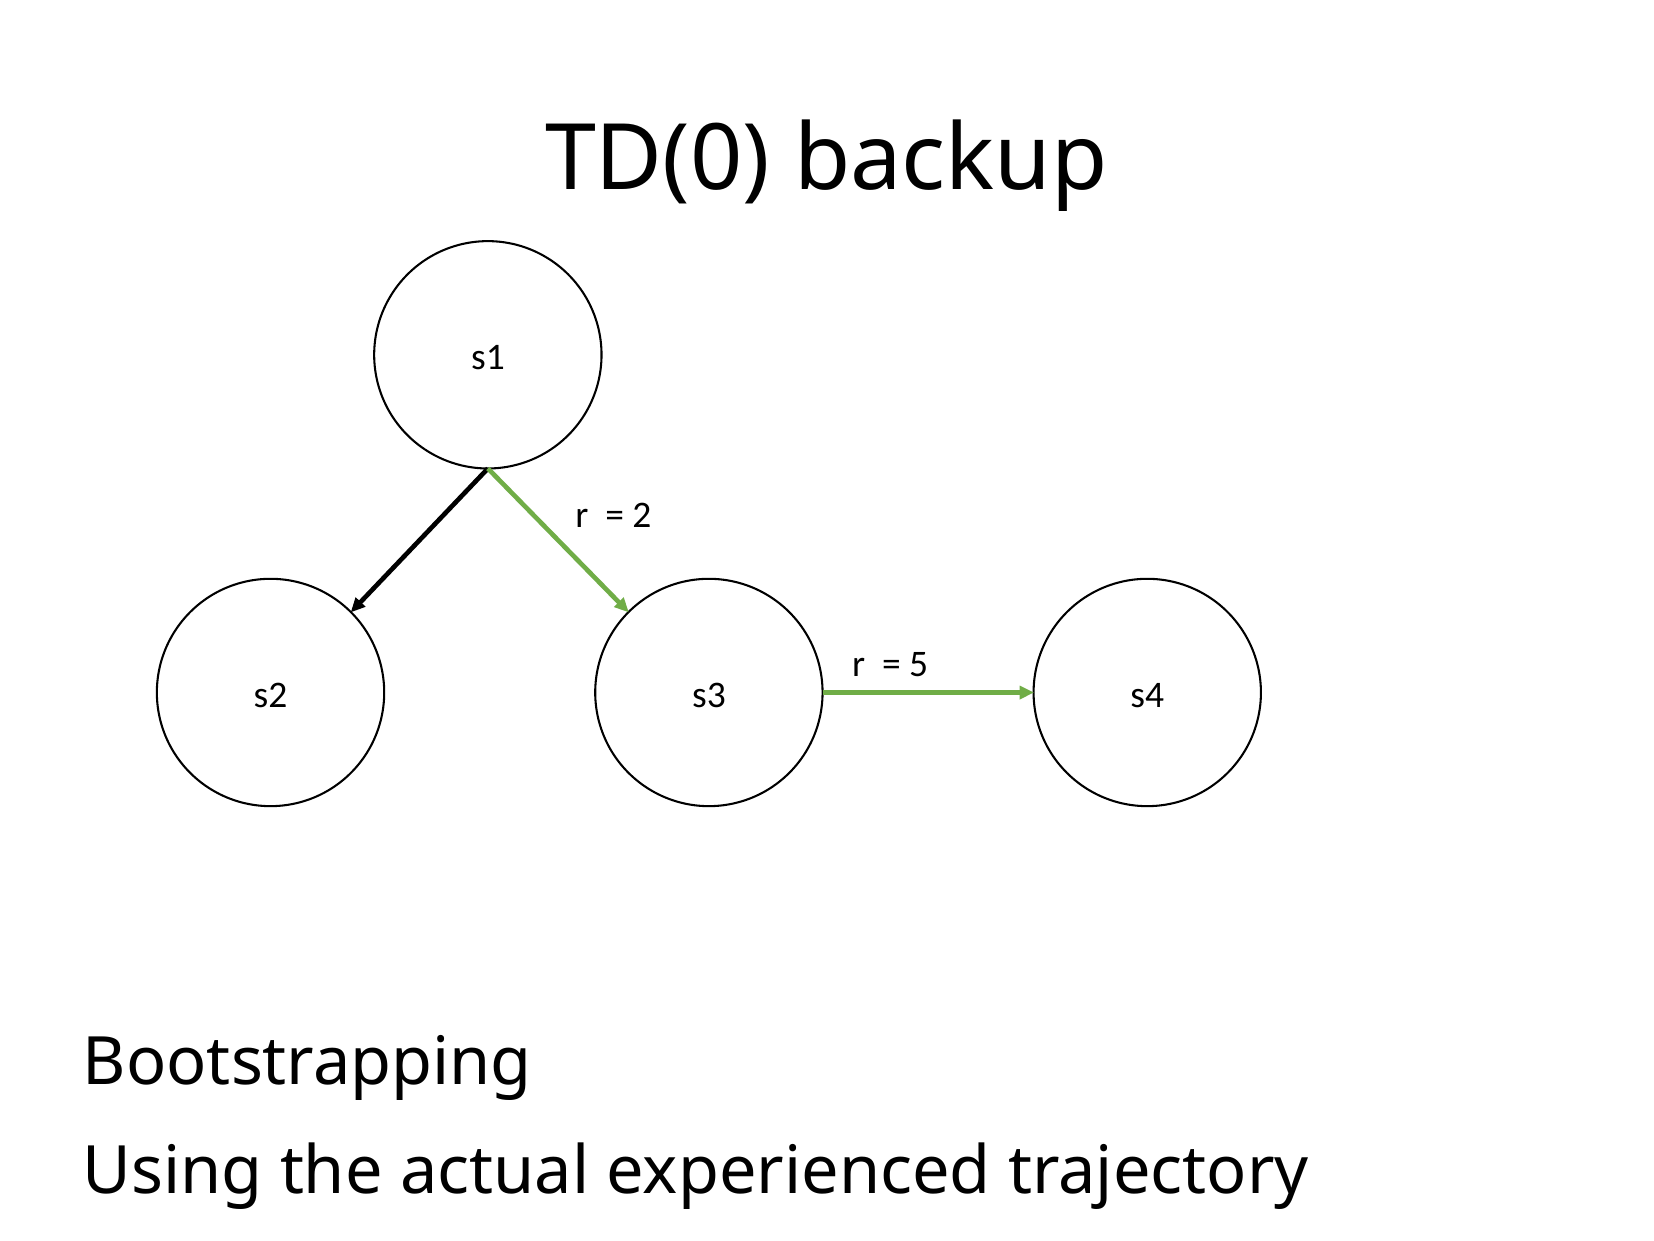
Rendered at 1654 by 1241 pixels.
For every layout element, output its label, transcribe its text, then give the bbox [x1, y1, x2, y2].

title TD(0) backup [82, 49, 1571, 257]
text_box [487, 468, 629, 613]
text_box s1 [373, 240, 603, 468]
text_box Bootstrapping Using the actual experienced trajectory [82, 1017, 1571, 1219]
text_box s2 [155, 577, 386, 808]
text_box r = 2 [629, 482, 743, 543]
text_box s3 [594, 577, 824, 808]
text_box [350, 468, 487, 613]
text_box r = 5 [837, 631, 961, 692]
text_box s4 [1032, 577, 1262, 808]
